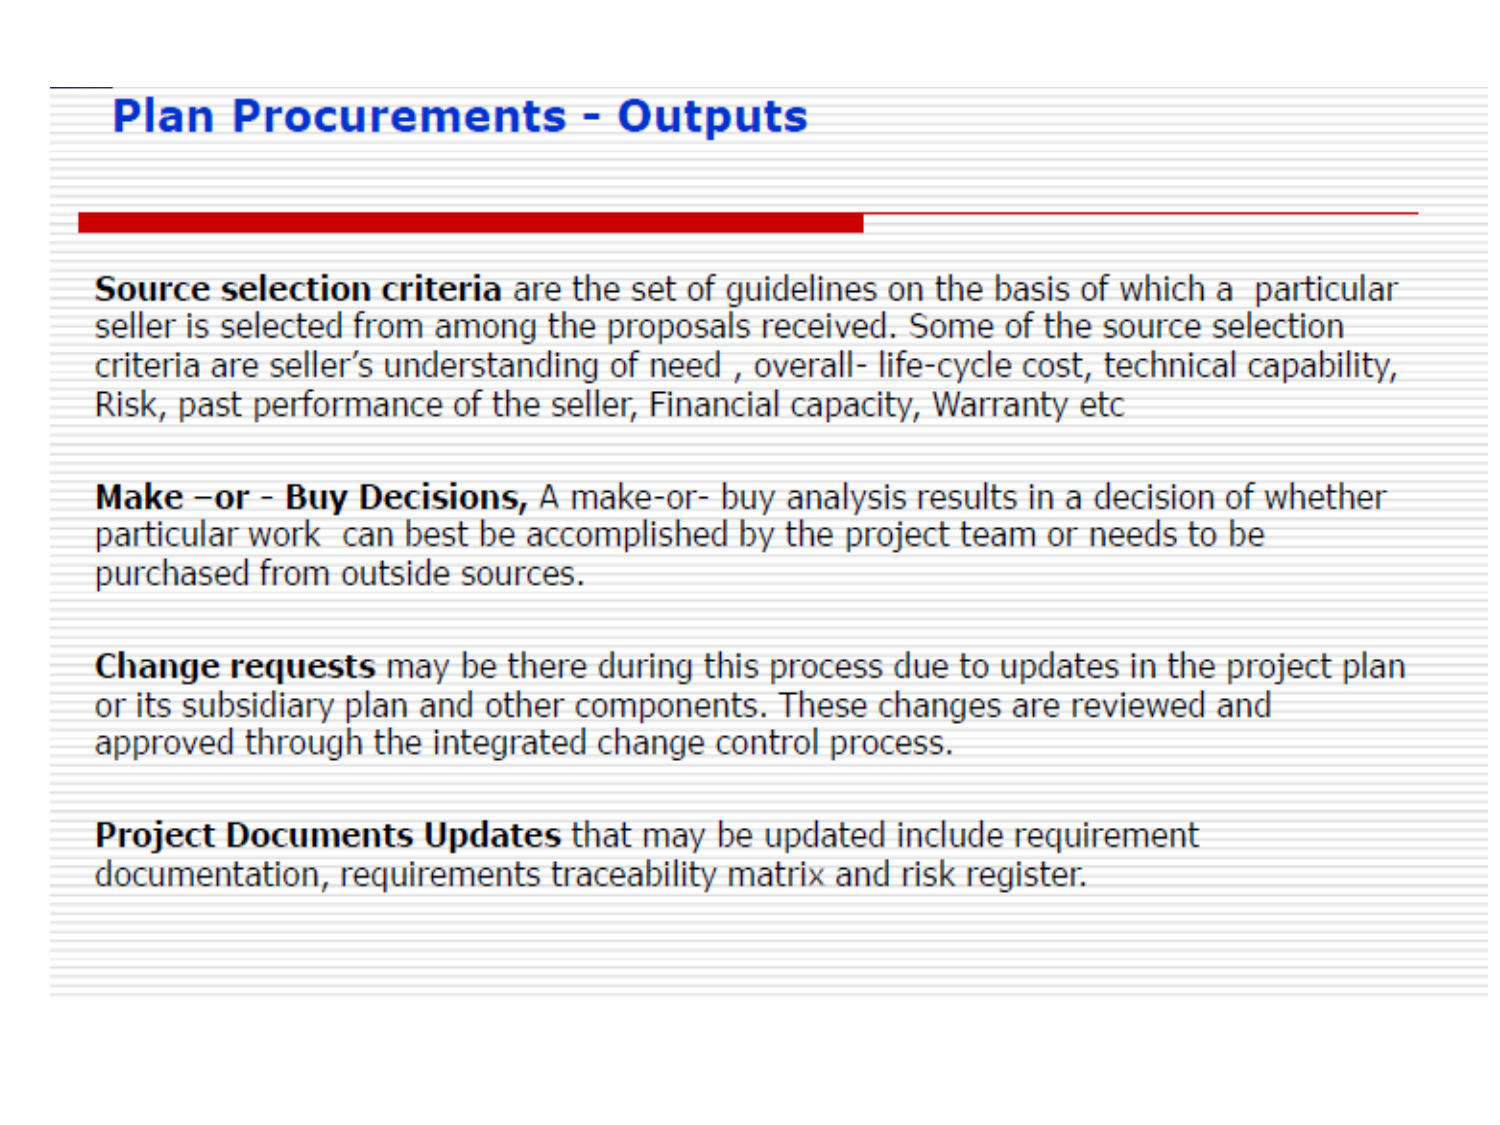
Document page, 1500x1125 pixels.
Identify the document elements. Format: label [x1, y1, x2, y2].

picture [49, 87, 1488, 1001]
